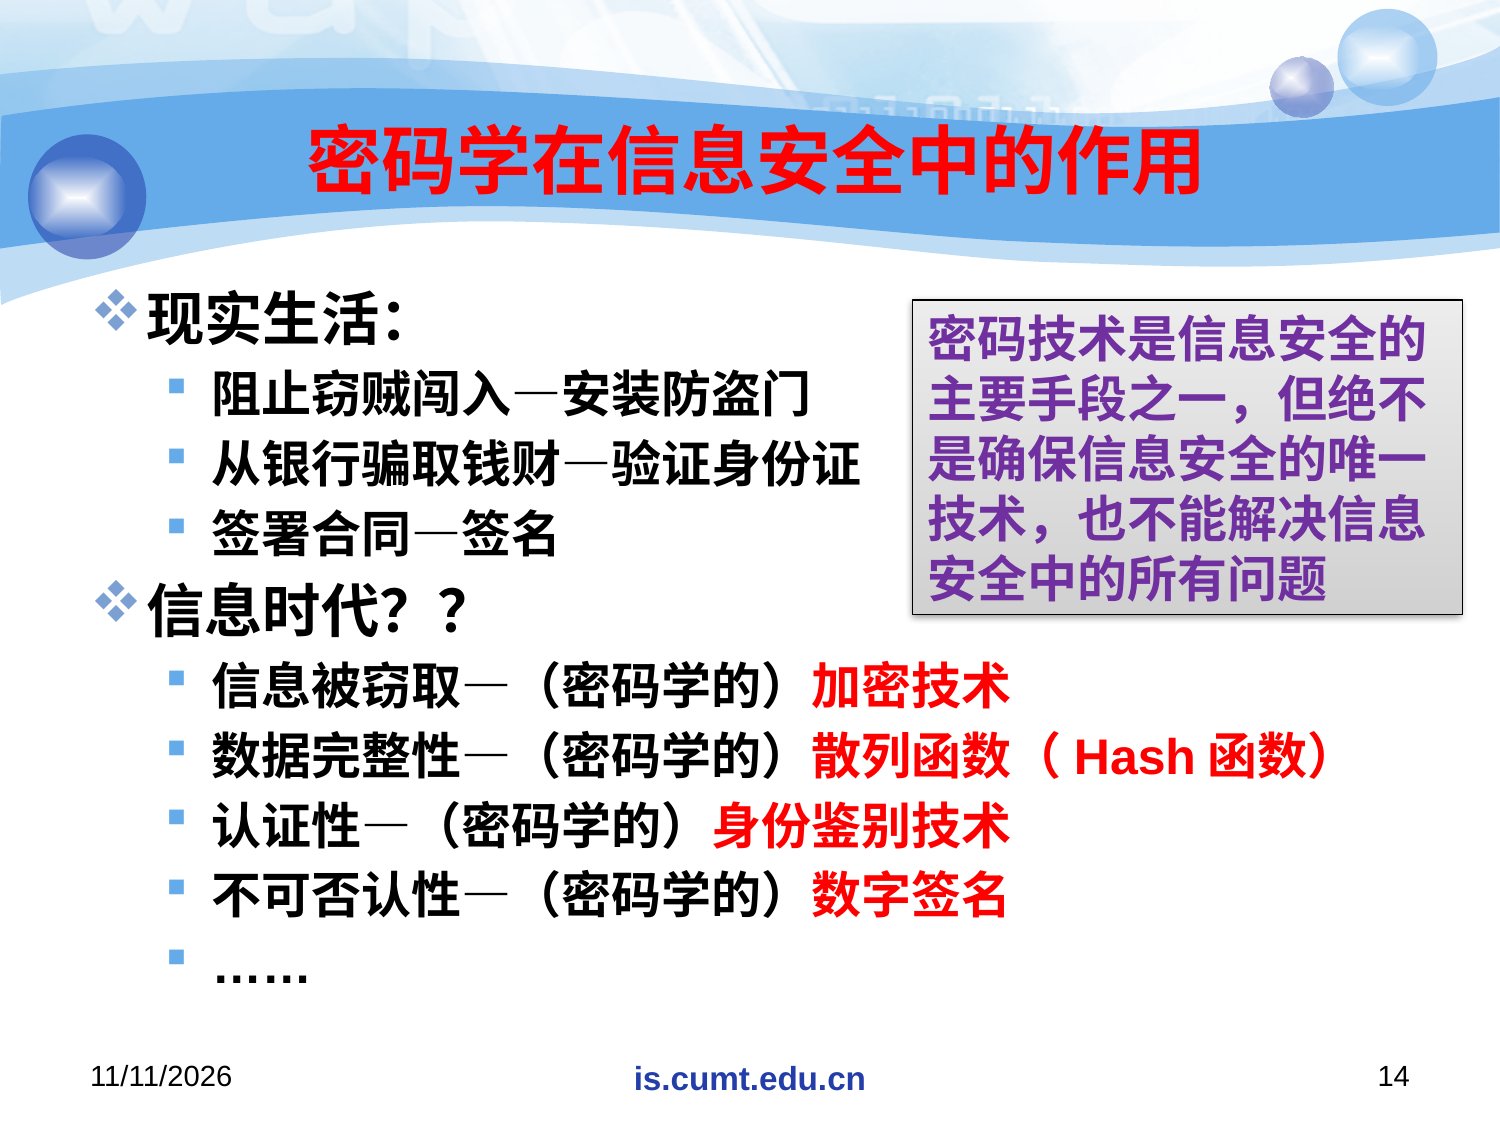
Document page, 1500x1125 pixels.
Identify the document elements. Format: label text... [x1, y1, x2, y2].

slide_number 14 [1074, 1049, 1426, 1103]
list 现实生活： 阻止窃贼闯入—安装防盗门 从银行骗取钱财—验证身份证 签署合同—签名 信息时代？？ 信息被窃取—（密码学的）加密技术 数据完整性—（密码学的）散列函数（Hash函数） 认证性—（密码学的）身份鉴别技术 不可否认性—（密码学的）数字签名 …… [74, 274, 1426, 1038]
footer is.cumt.edu.cn [512, 1049, 988, 1103]
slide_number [74, 1049, 426, 1103]
text_box 密码技术是信息安全的主要手段之一，但绝不是确保信息安全的唯一技术，也不能解决信息安全中的所有问题 [912, 299, 1463, 615]
picture [0, 0, 1500, 112]
title 密码学在信息安全中的作用 [149, 112, 1363, 206]
